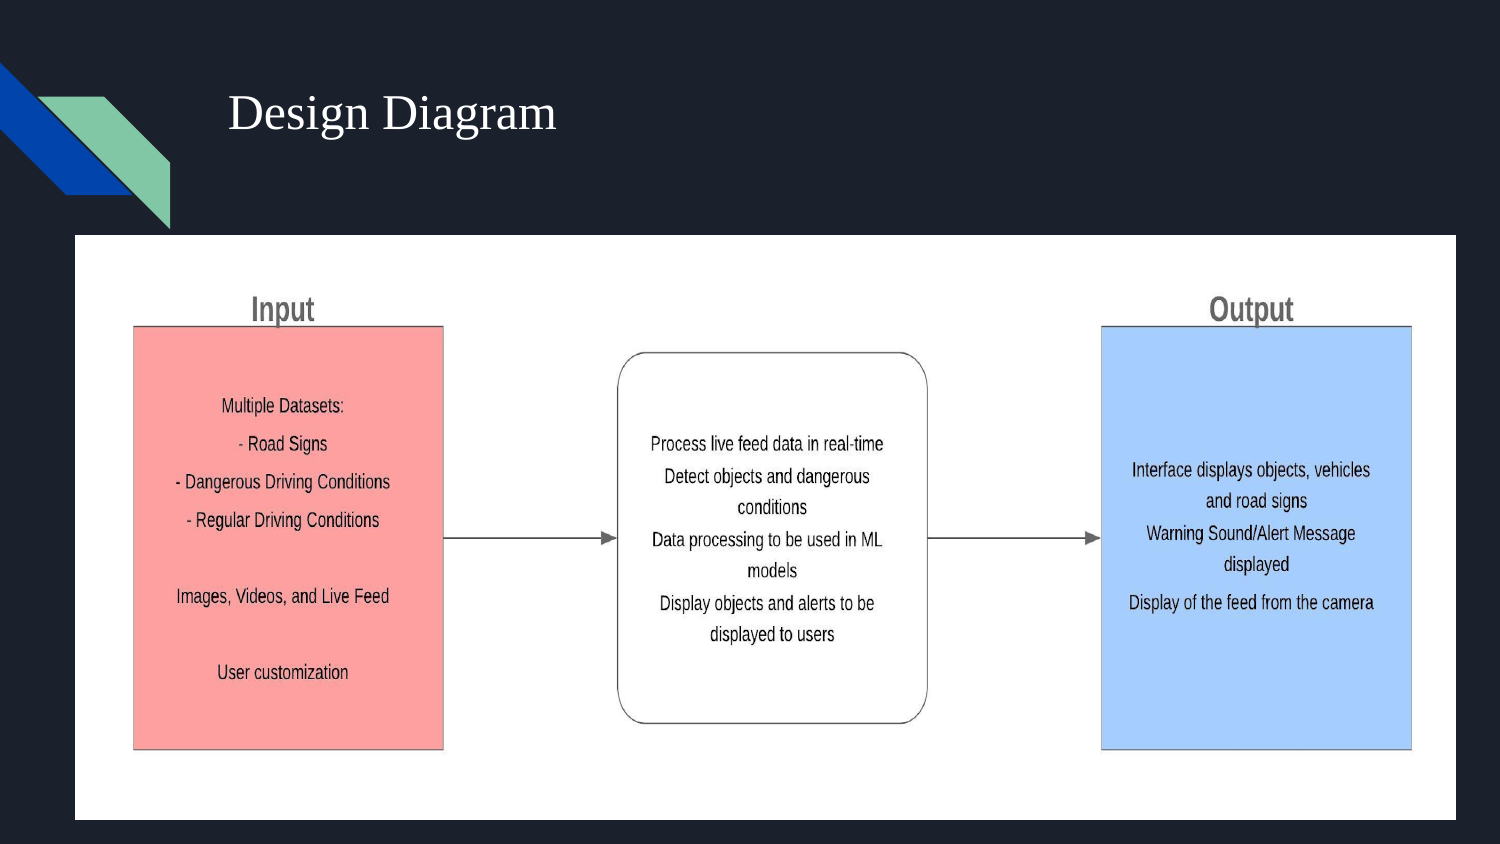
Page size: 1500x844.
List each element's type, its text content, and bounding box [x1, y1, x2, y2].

title Design Diagram [212, 64, 1368, 215]
picture [74, 235, 1456, 821]
